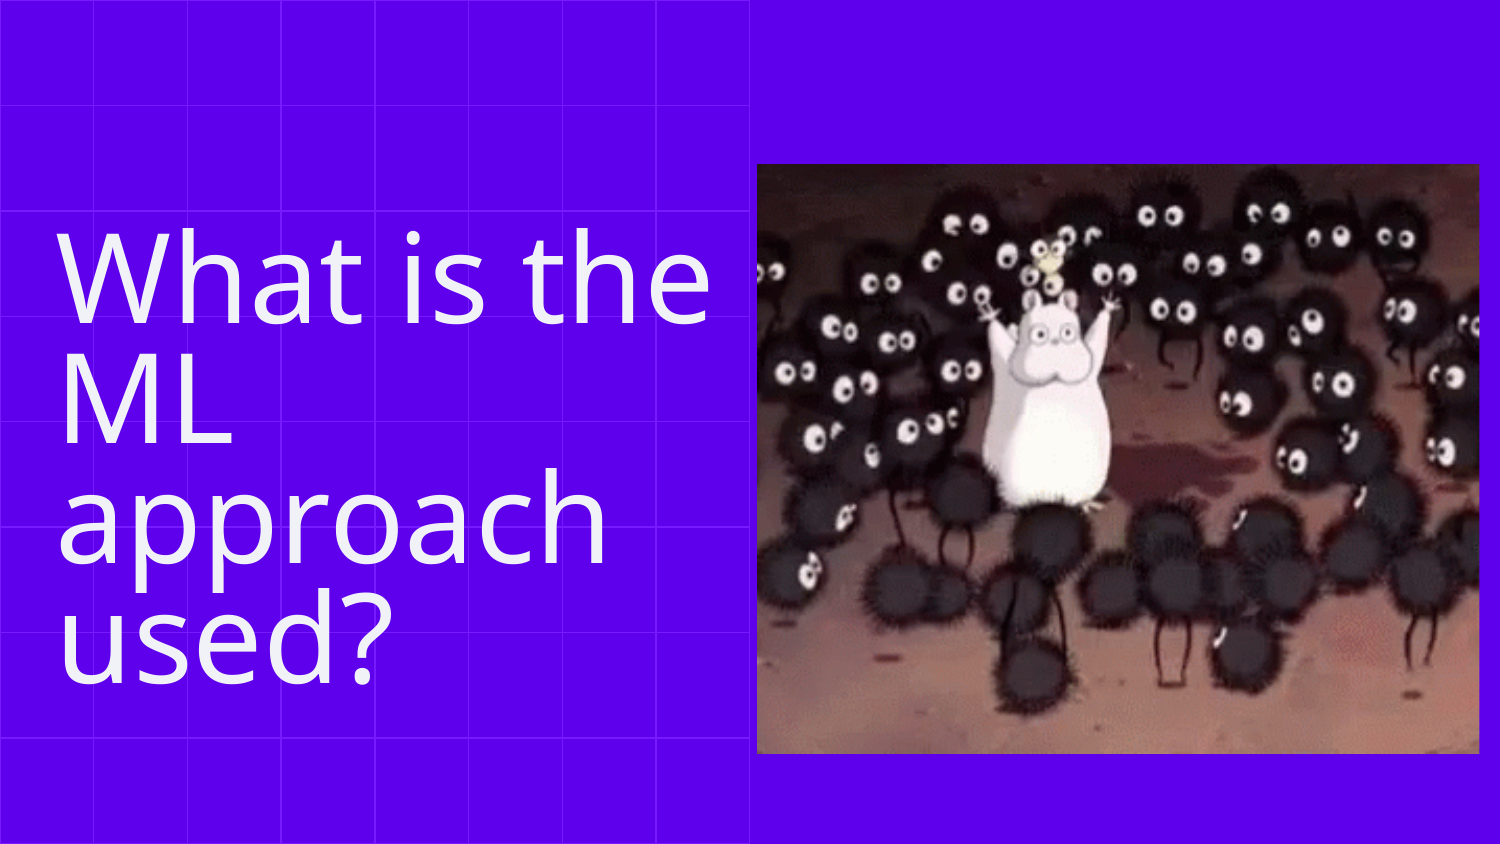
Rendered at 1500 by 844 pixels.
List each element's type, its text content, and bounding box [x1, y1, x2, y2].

picture [756, 164, 1480, 754]
title What is the ML approach used? [40, 212, 751, 486]
